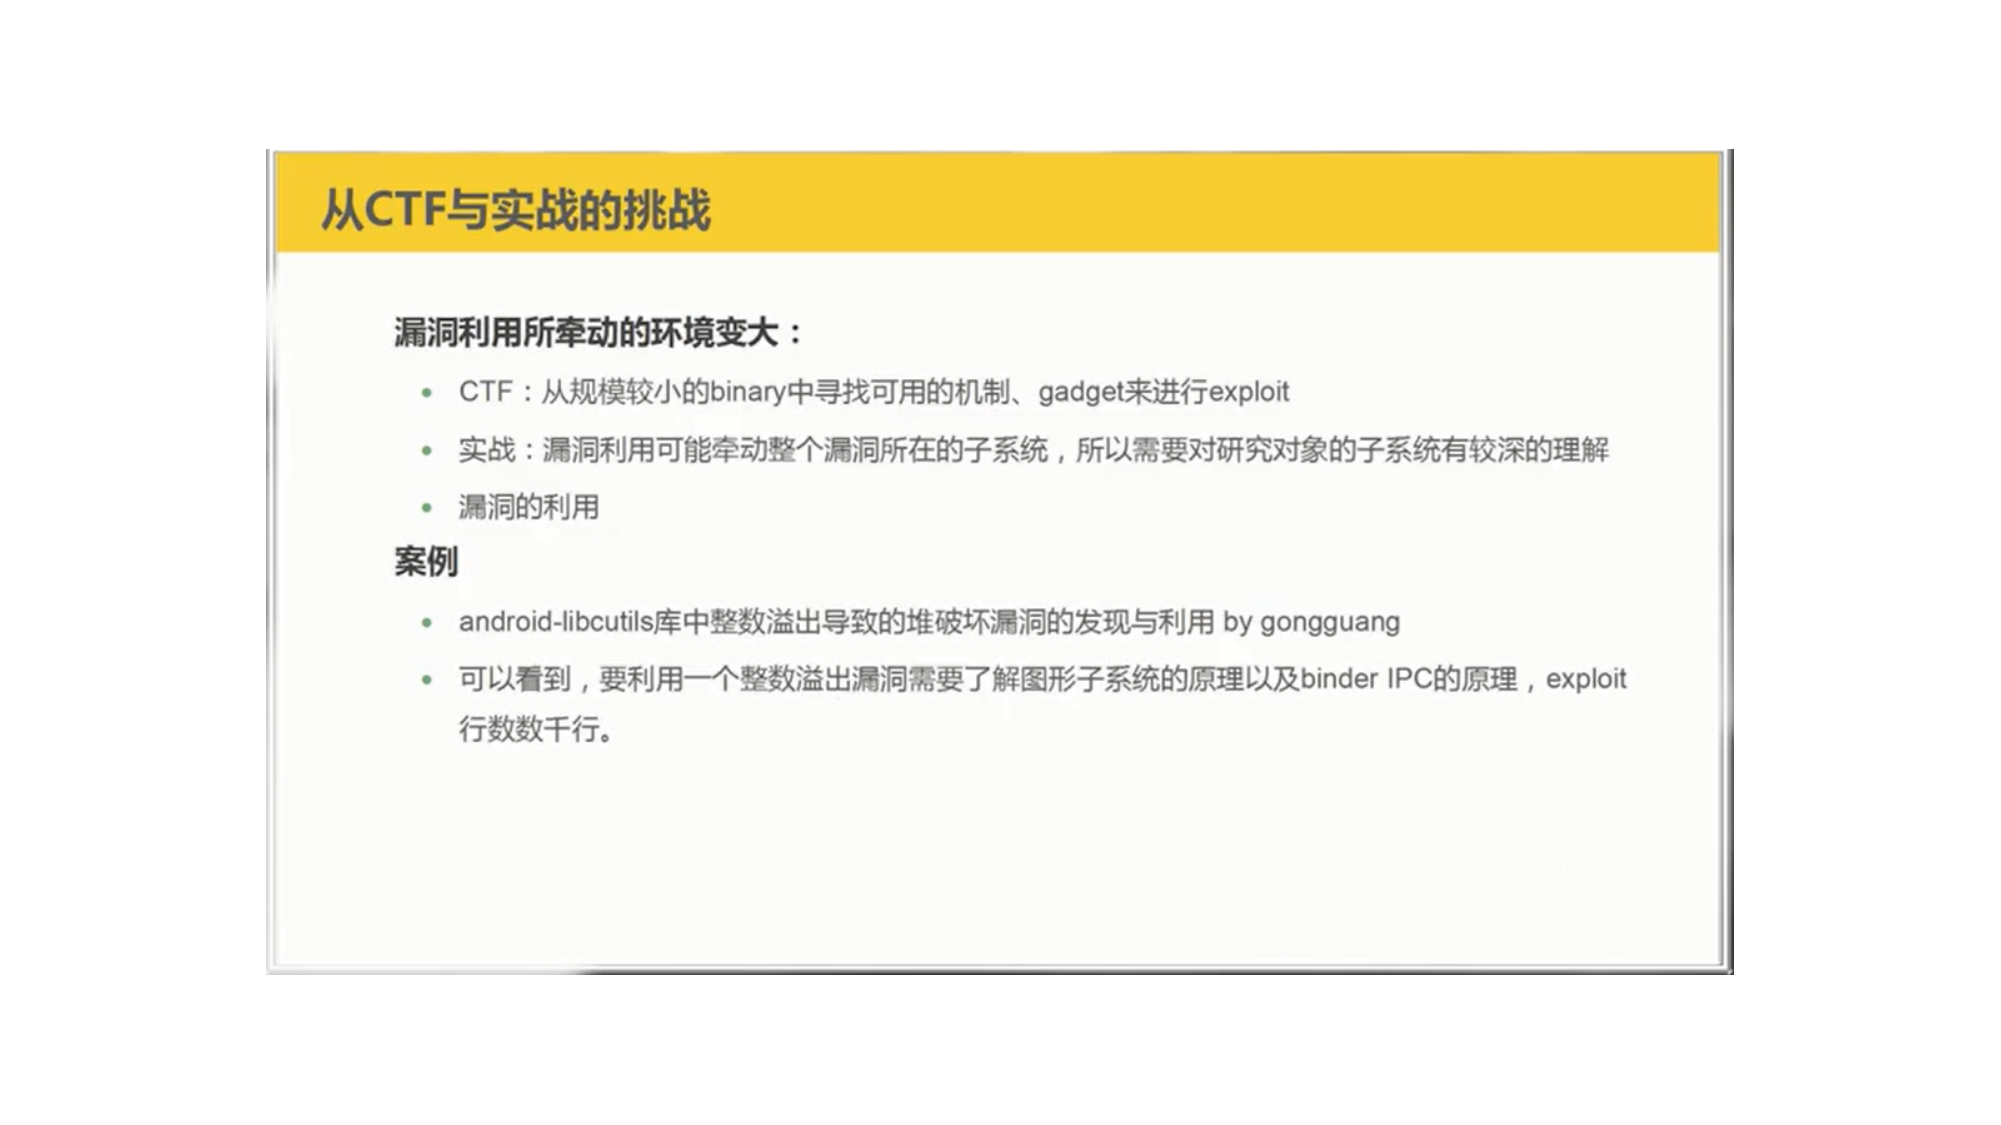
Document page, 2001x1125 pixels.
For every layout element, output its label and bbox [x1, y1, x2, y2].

picture [266, 149, 1734, 975]
